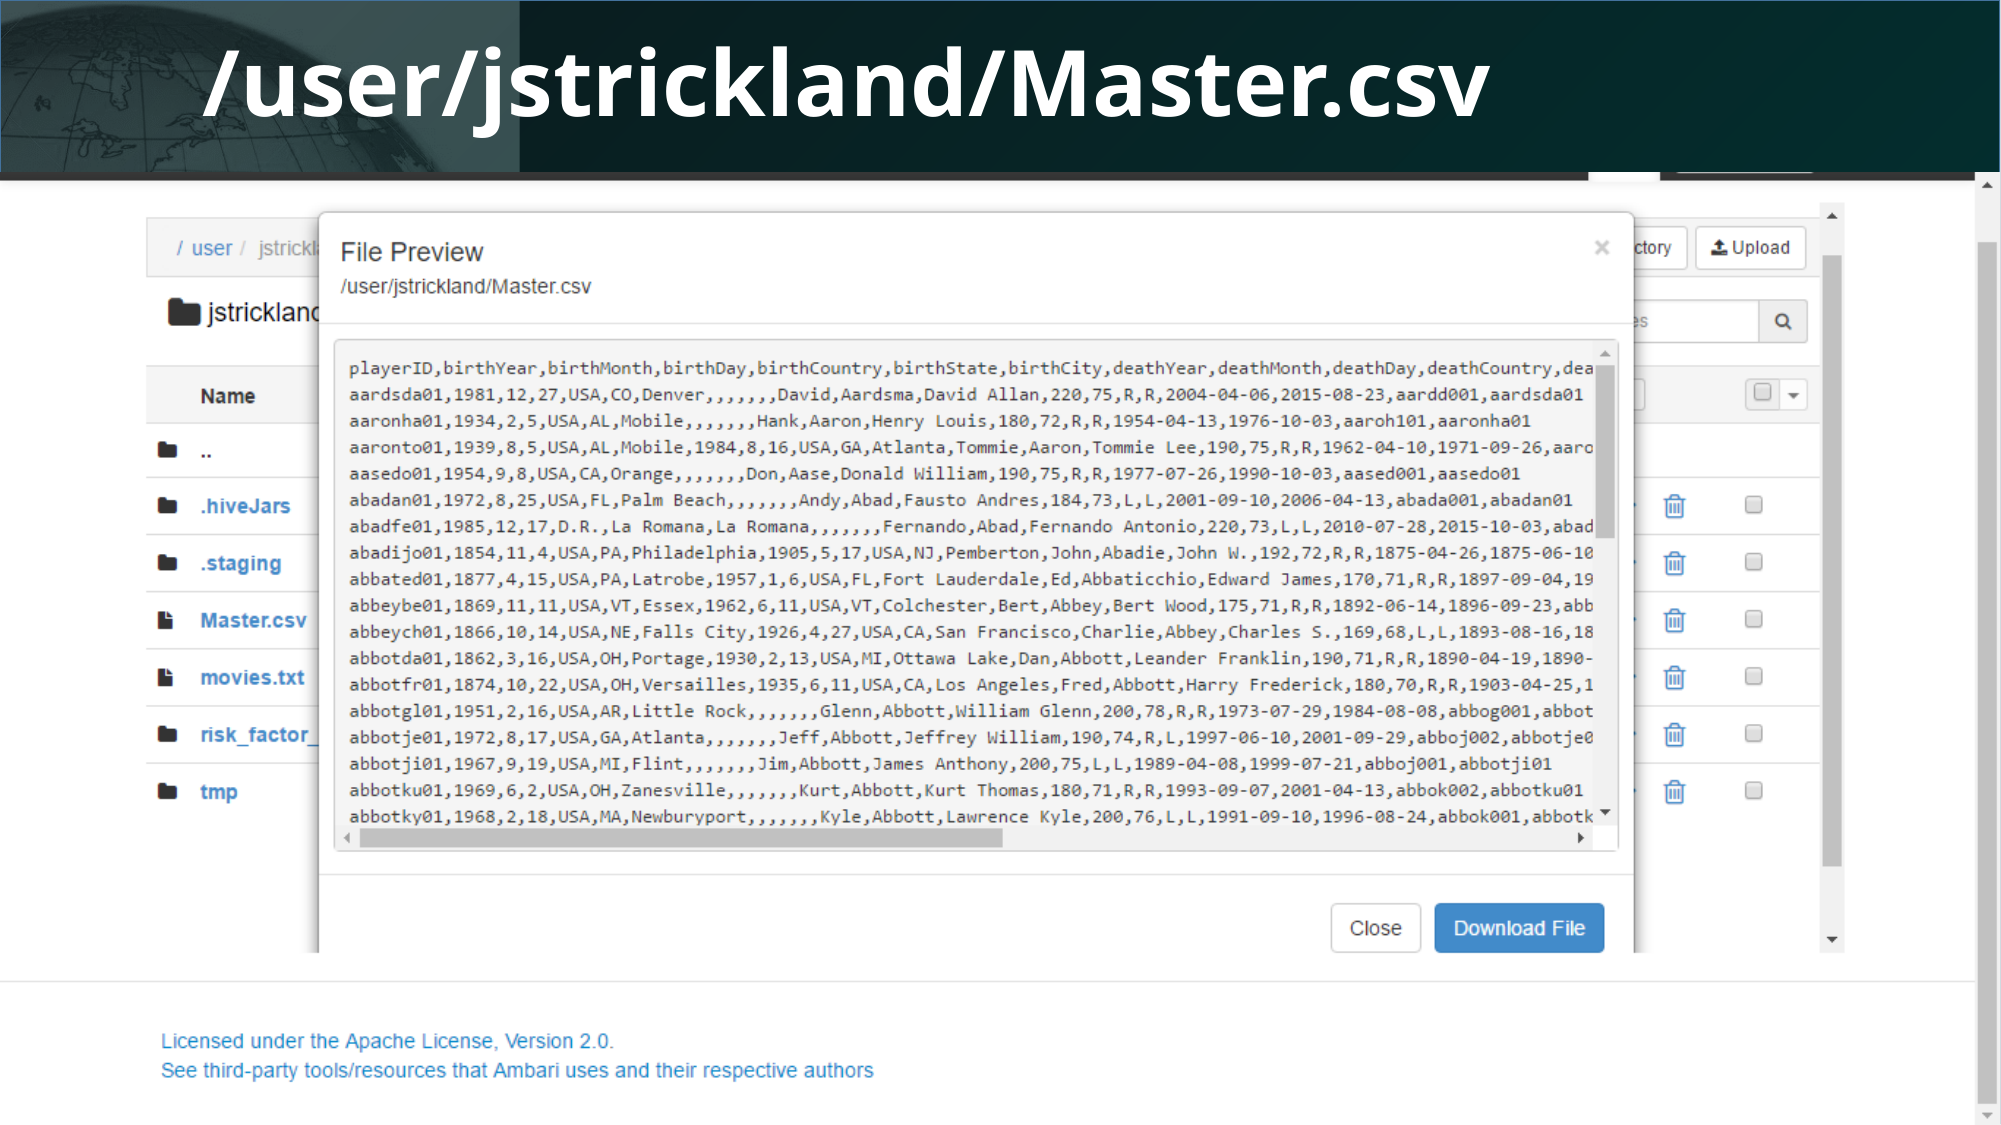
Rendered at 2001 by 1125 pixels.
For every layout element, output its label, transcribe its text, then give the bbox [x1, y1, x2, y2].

picture [0, 172, 2000, 1125]
title /user/jstrickland/Master.csv [187, 0, 1813, 172]
